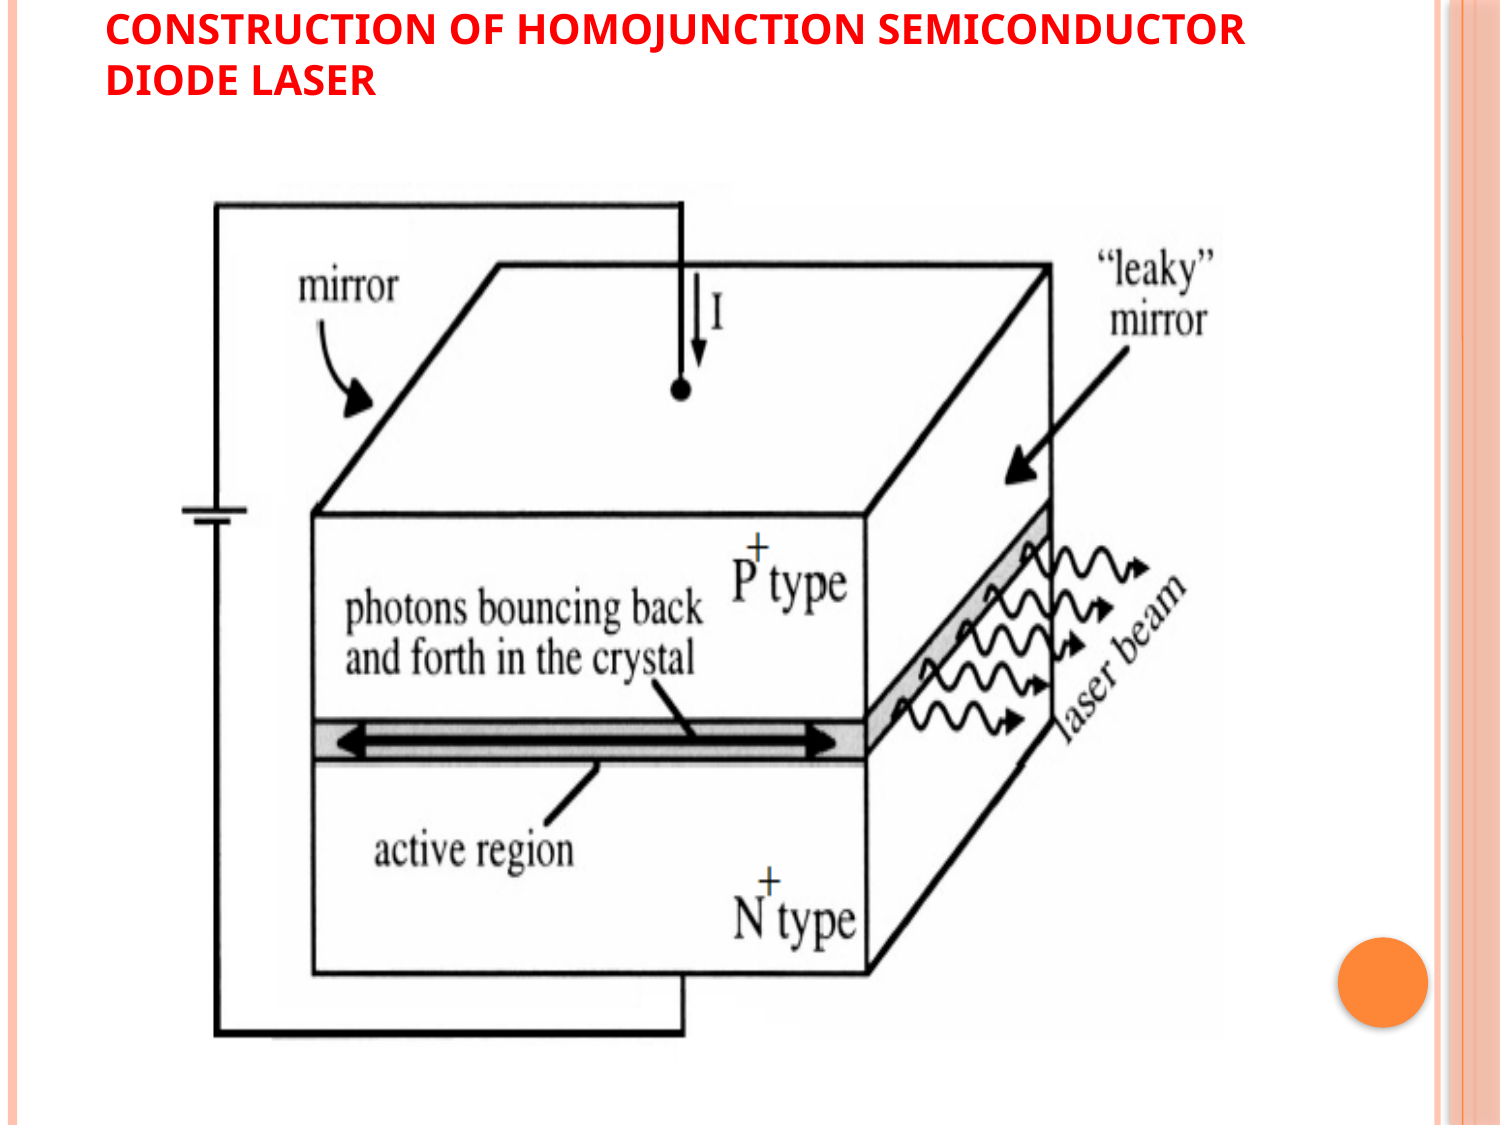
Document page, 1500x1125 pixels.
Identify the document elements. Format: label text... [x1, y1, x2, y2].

picture [181, 161, 1224, 1065]
title Construction of homojunction semiconductor diode laser [89, 25, 1315, 111]
